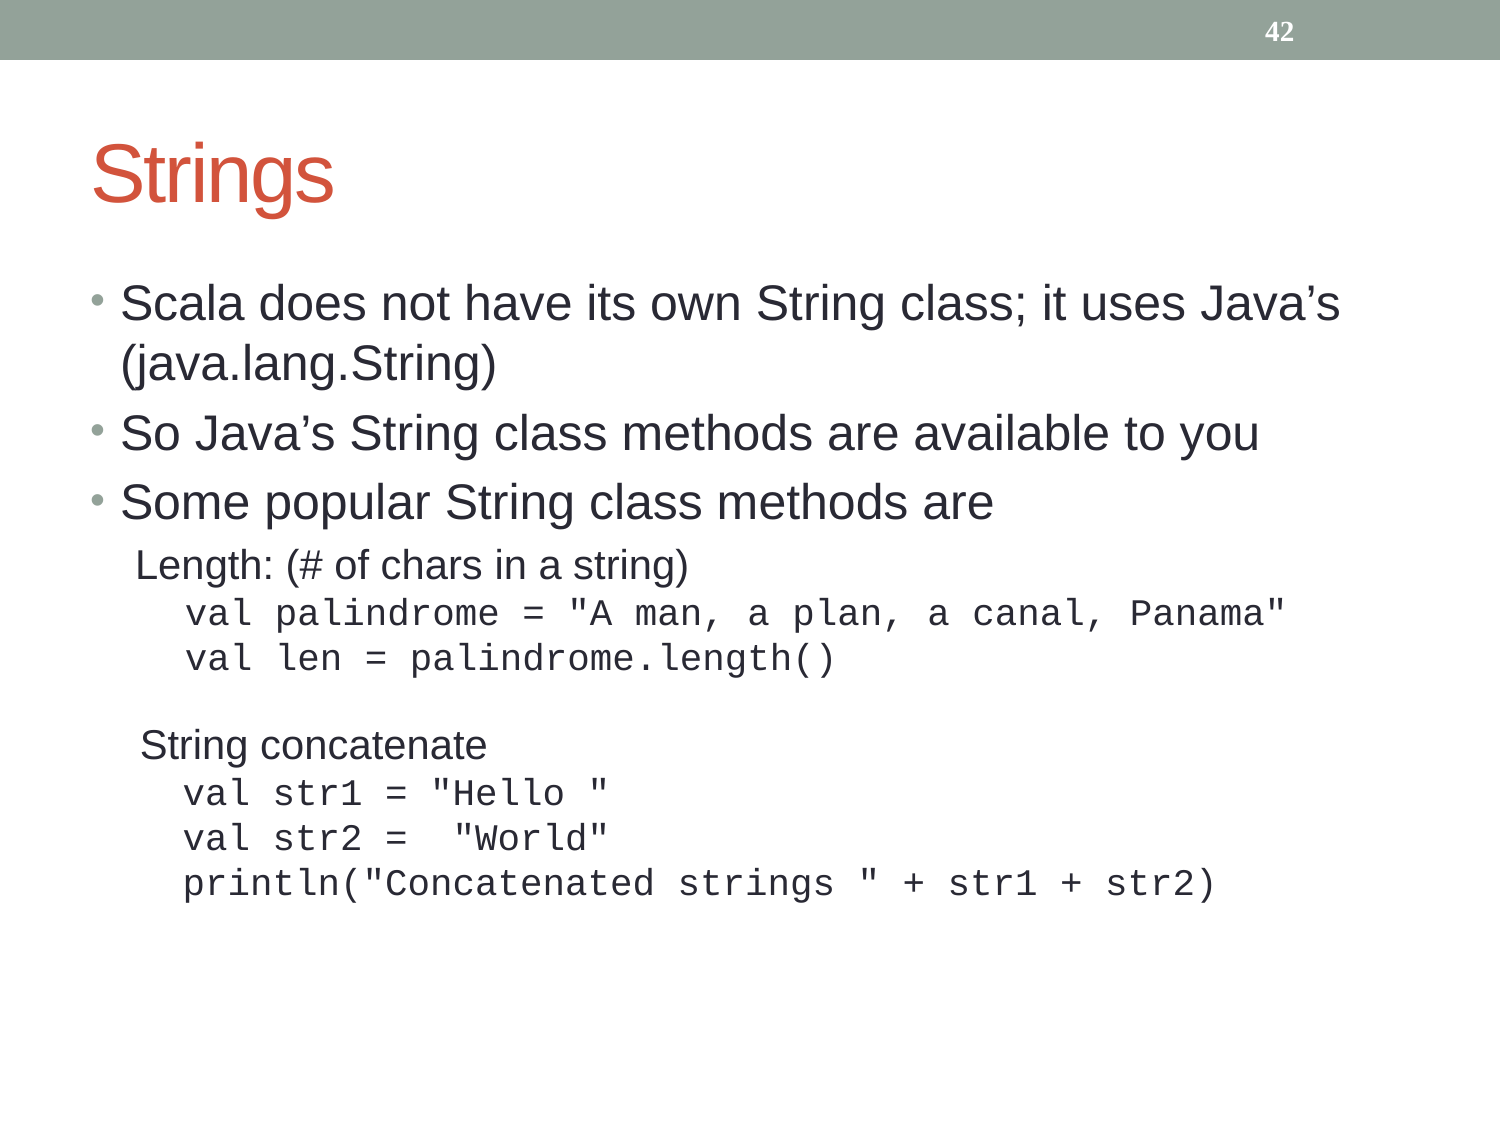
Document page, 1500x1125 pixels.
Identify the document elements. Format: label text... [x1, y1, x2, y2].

slide_number 42 [1250, 3, 1425, 57]
title Strings [75, 87, 1425, 250]
list Scala does not have its own String class; it uses Java’s (java.lang.String) So Java’s String class methods are available to you Some popular String class methods are Length: (# of chars in a string) val palindrome = "A man, a plan, a canal, Panama" val len = palindrome.length() String concatenate val str1 = "Hello " val str2 = "World" println("Concatenated strings " + str1 + str2) [75, 262, 1425, 1063]
